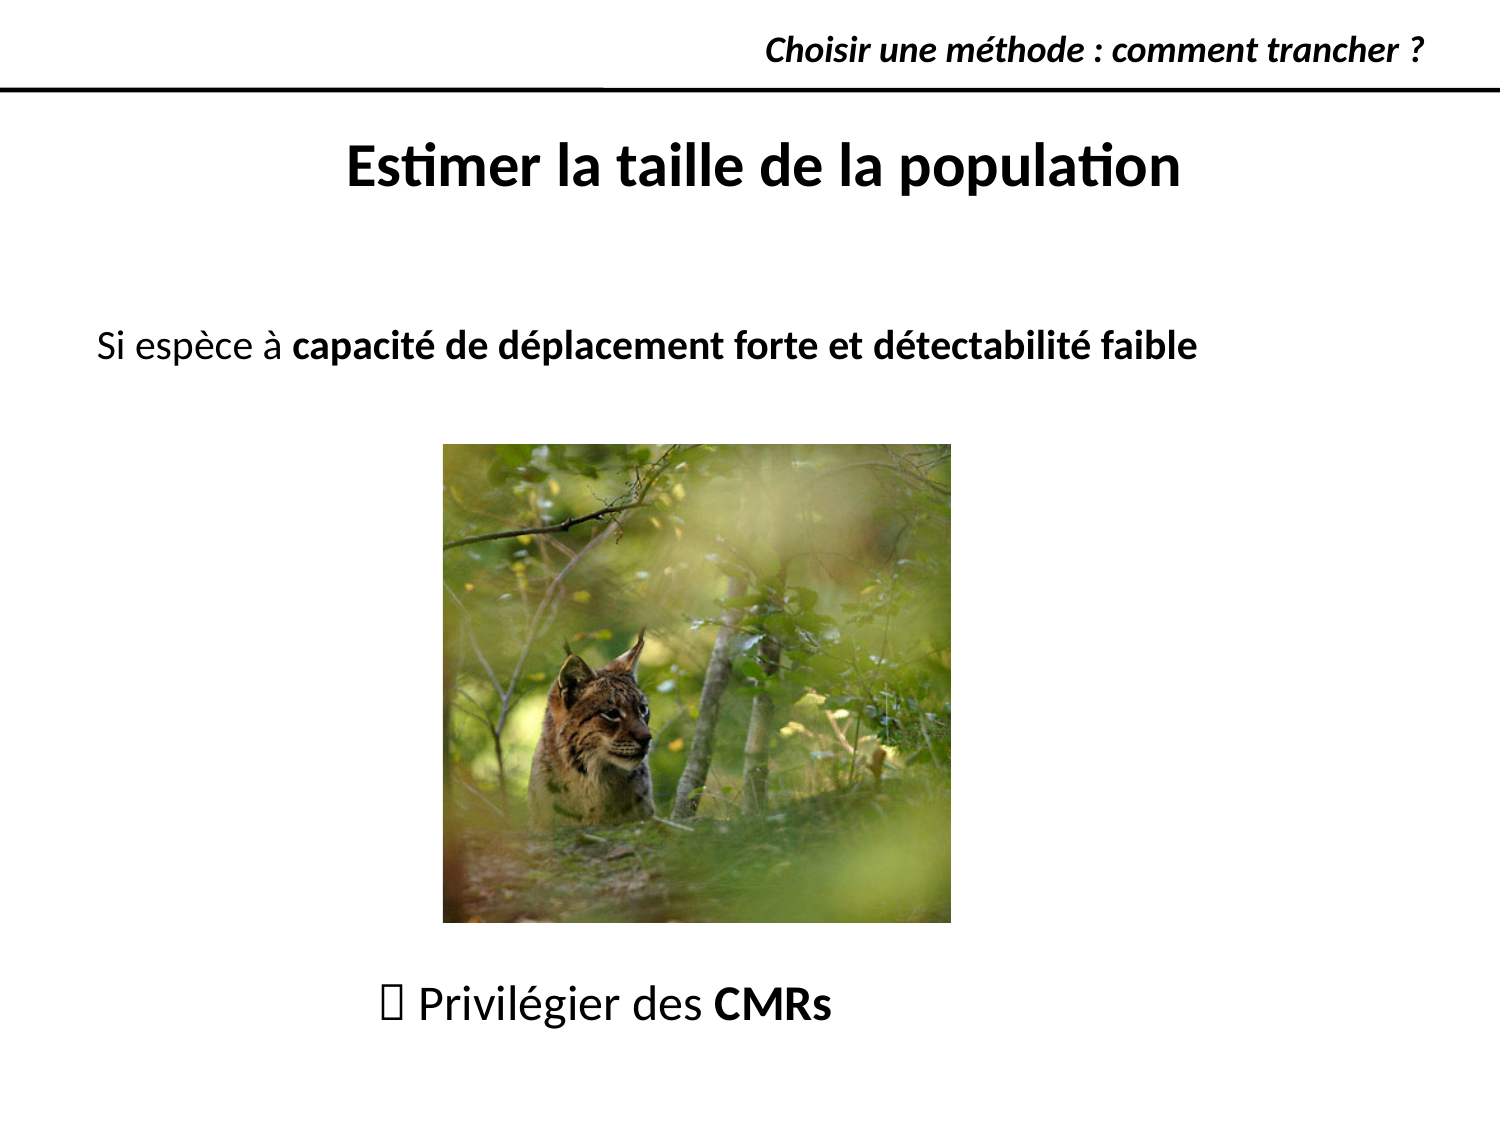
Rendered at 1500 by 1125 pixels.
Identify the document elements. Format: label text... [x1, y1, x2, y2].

text_box  Privilégier des CMRs [362, 963, 849, 1038]
text_box Si espèce à capacité de déplacement forte et détectabilité faible [82, 310, 1214, 375]
picture [442, 444, 952, 923]
text_box Estimer la taille de la population [70, 117, 1459, 282]
text_box Choisir une méthode : comment trancher ? [750, 17, 1441, 78]
